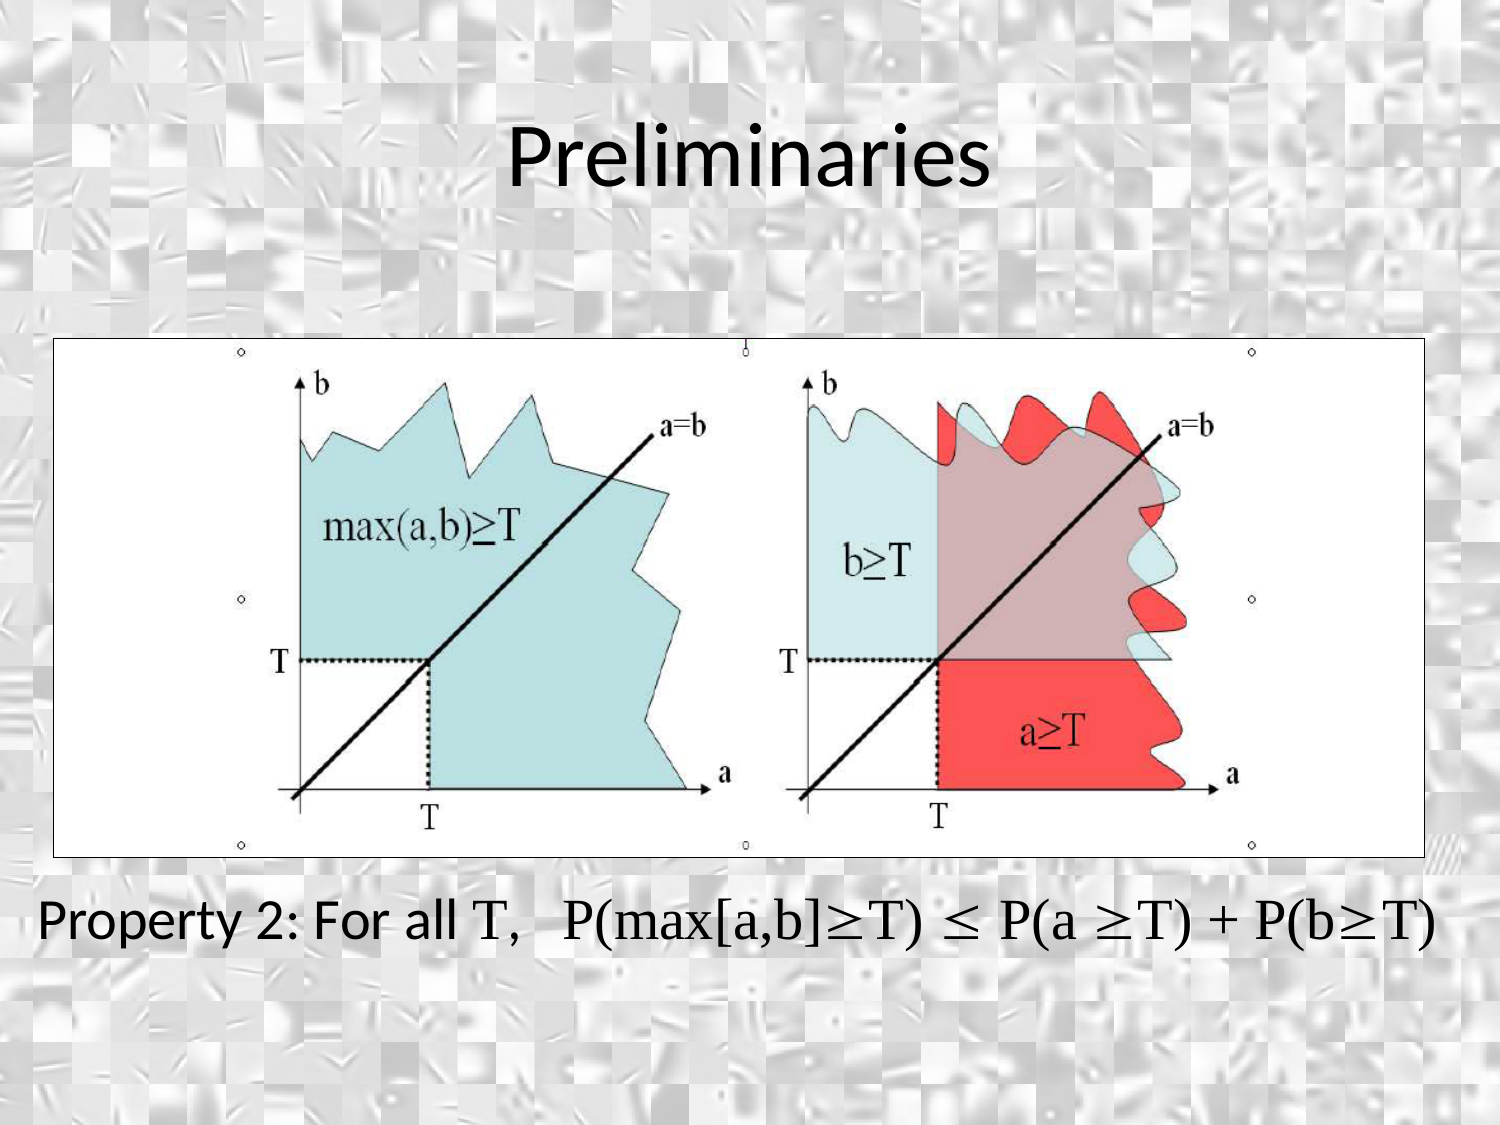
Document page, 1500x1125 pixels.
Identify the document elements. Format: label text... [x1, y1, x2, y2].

text_box [0, 0, 1500, 1125]
text_box Preliminaries [74, 56, 1425, 244]
text_box Property 2: For all T, P(max[a,b]T)  P(a T) + P(bT) [22, 873, 1452, 959]
picture [52, 337, 1426, 859]
